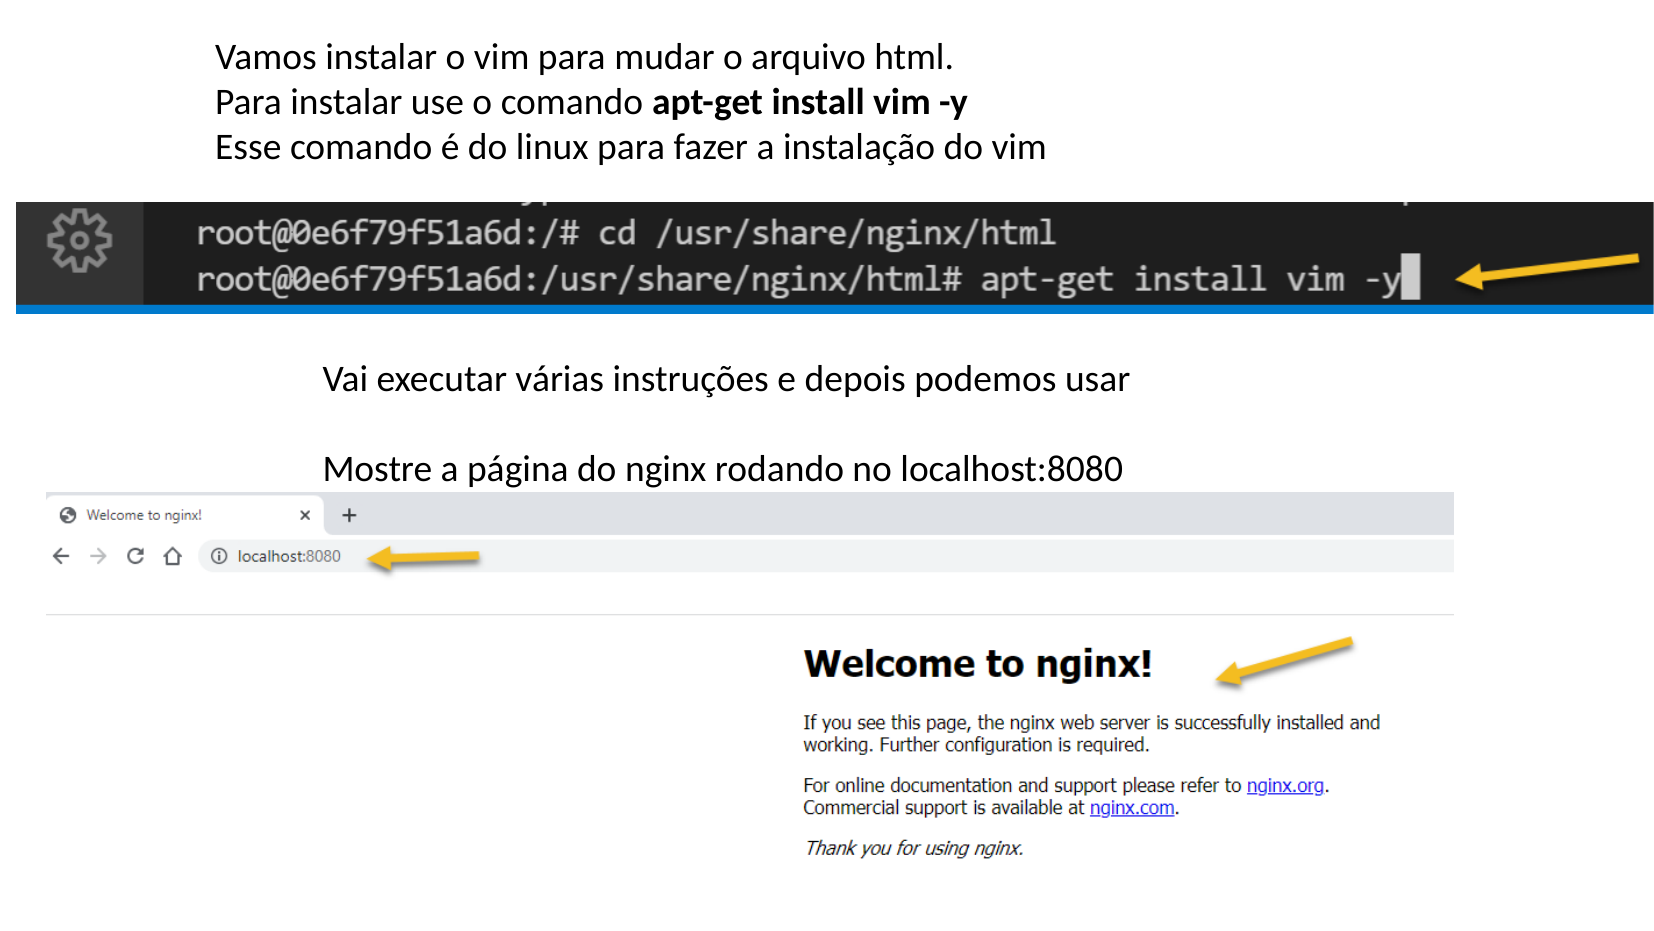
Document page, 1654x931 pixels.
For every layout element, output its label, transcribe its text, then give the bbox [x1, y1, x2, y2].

picture [15, 202, 1654, 314]
text_box Vai executar várias instruções e depois podemos usar Mostre a página do nginx rodando no localhost:8080 [307, 346, 1152, 407]
picture [45, 492, 1455, 899]
text_box Vamos instalar o vim para mudar o arquivo html. Para instalar use o comando apt-get install vim -y Esse comando é do linux para fazer a instalação do vim [200, 24, 1537, 85]
